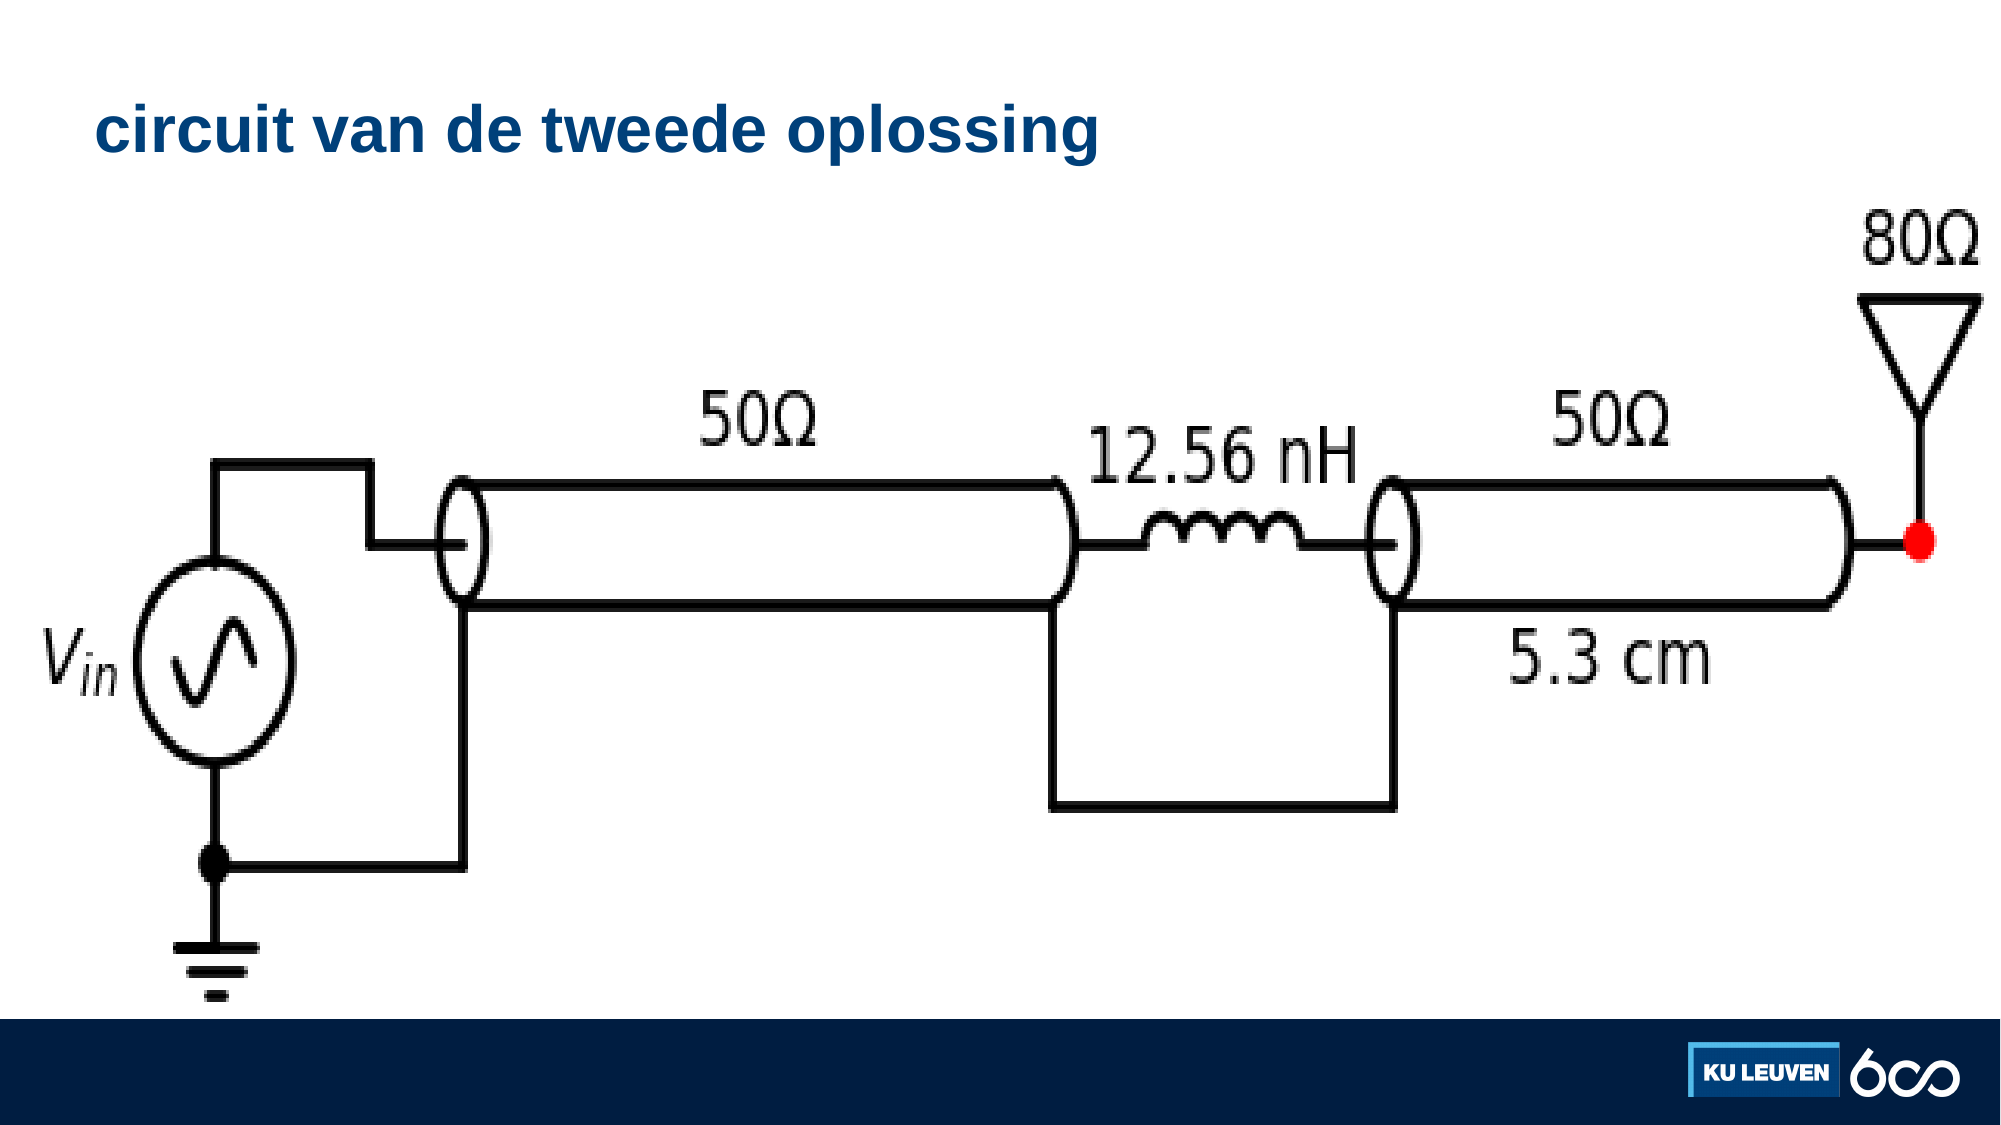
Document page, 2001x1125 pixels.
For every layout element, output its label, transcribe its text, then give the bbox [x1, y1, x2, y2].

picture [1688, 1042, 1960, 1097]
title circuit van de tweede oplossing [94, 94, 1900, 186]
picture [0, 193, 2000, 1019]
